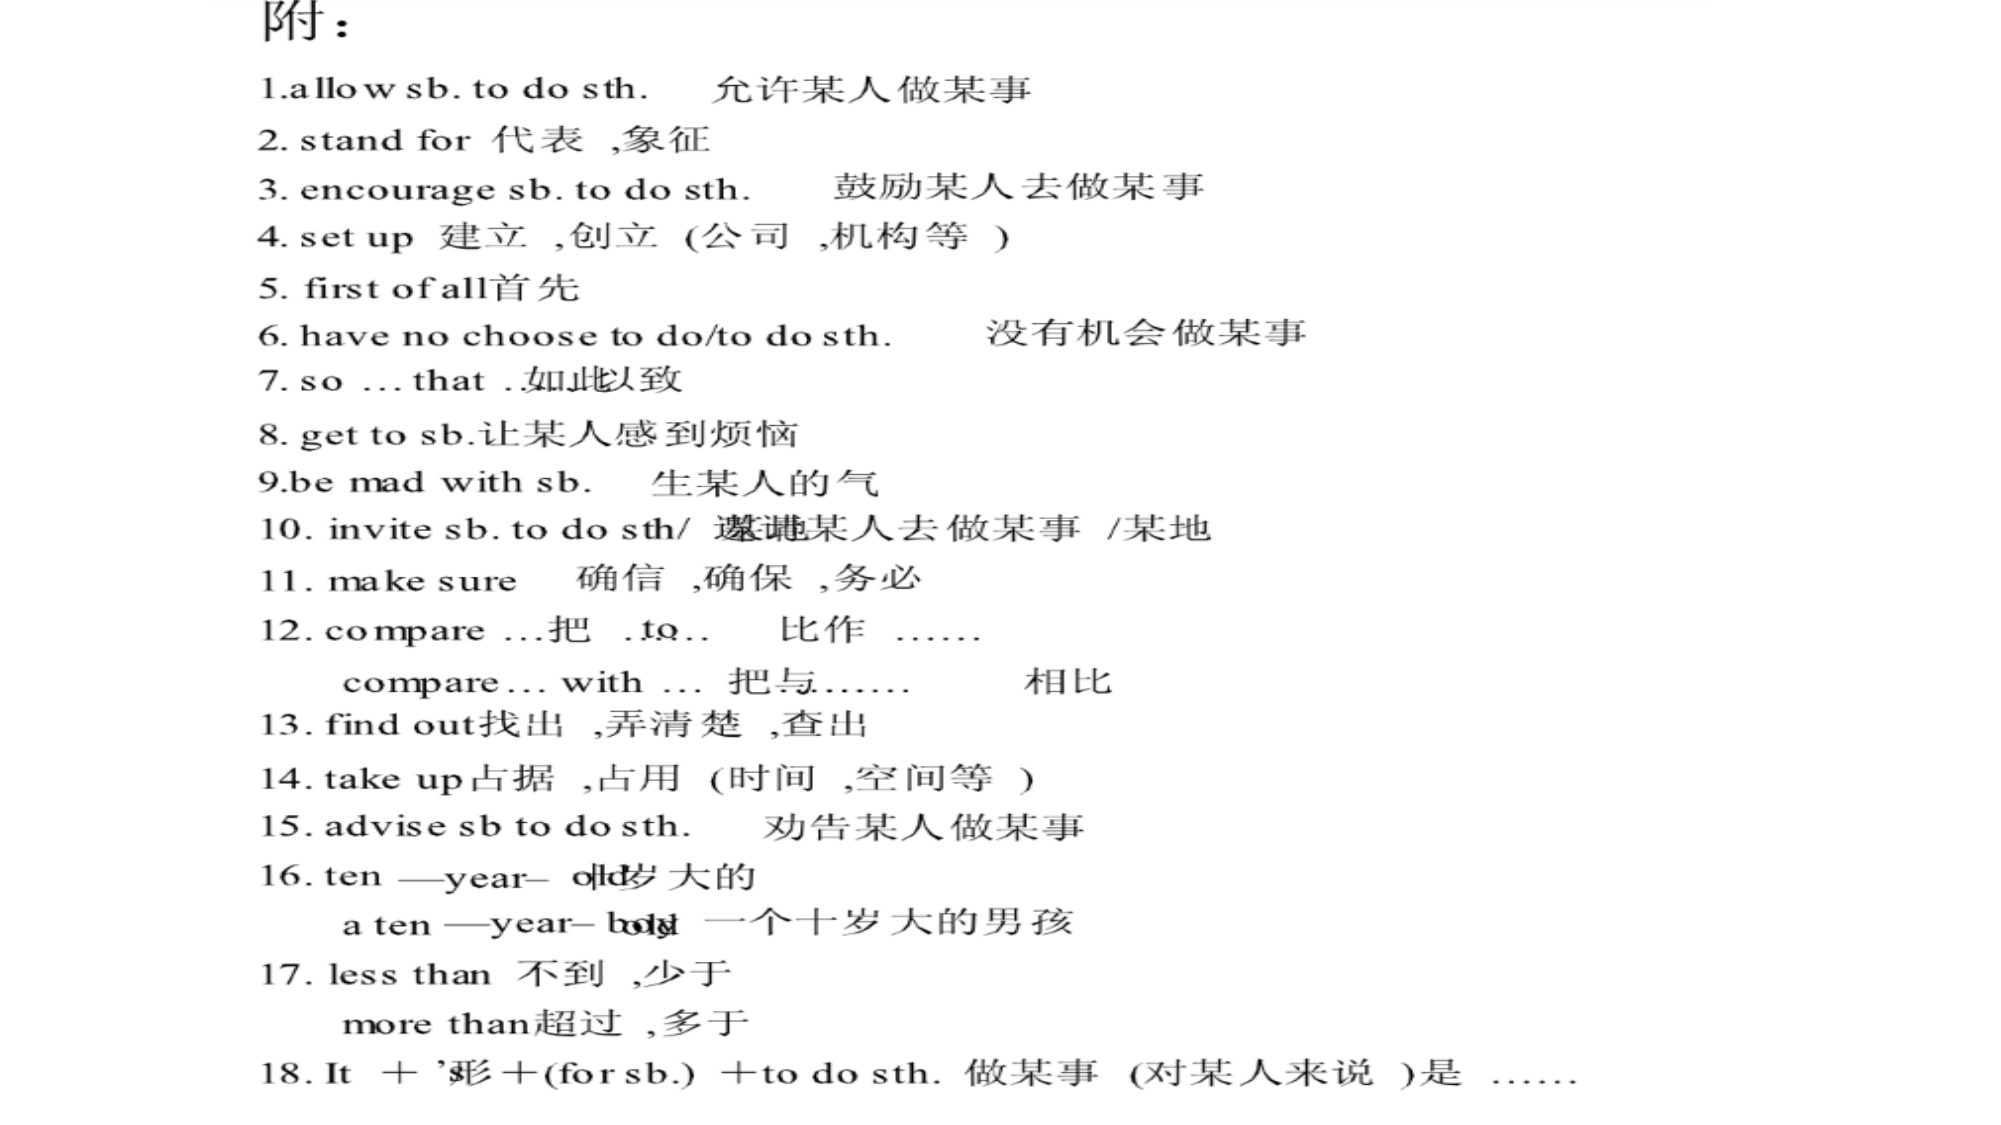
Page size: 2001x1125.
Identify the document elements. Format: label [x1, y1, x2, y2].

picture [211, 0, 1712, 1125]
